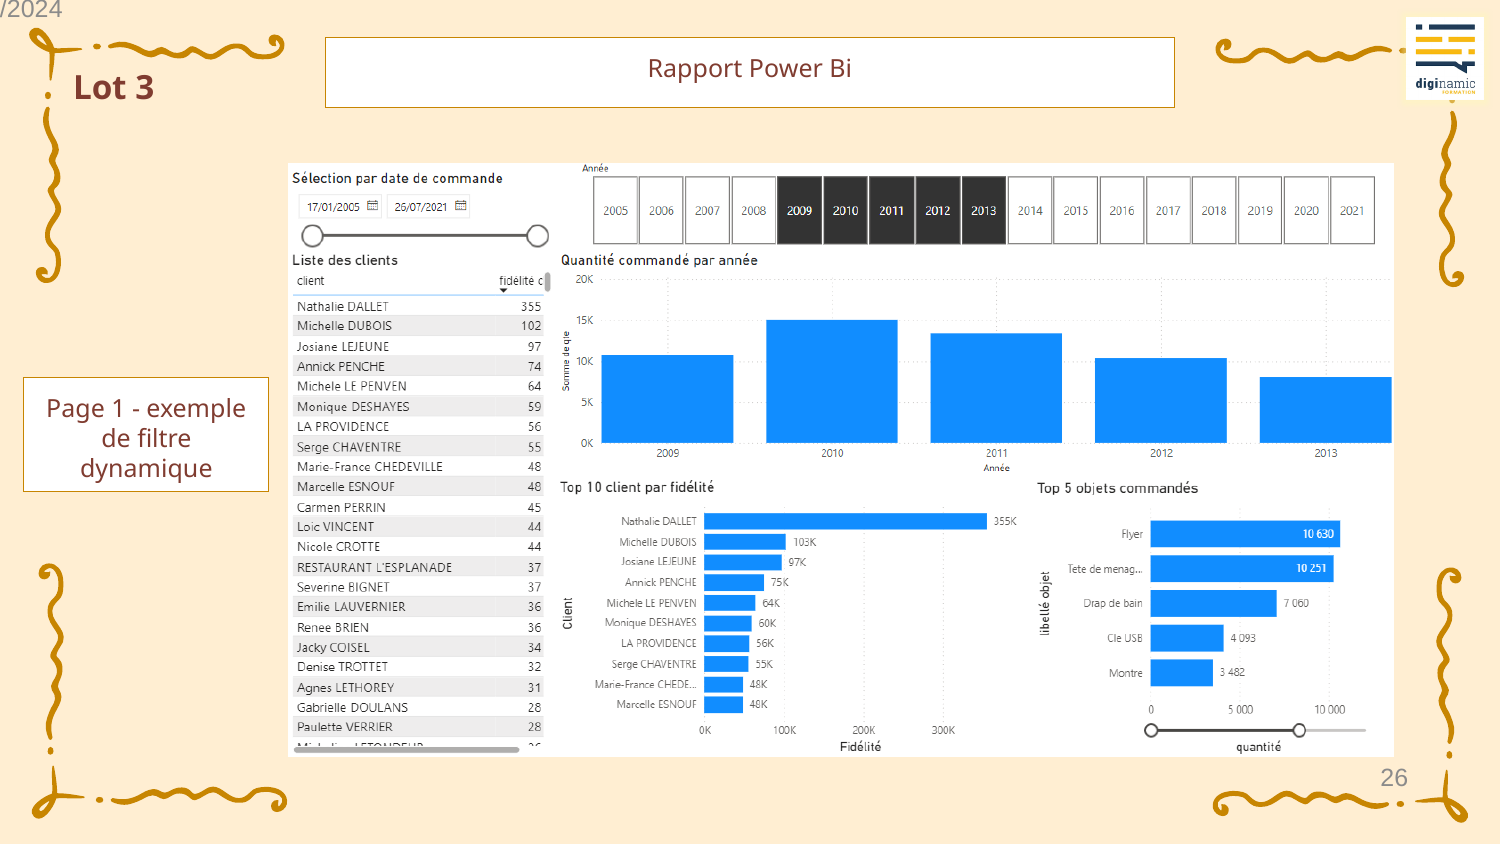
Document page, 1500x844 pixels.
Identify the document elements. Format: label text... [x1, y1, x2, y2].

picture [1406, 17, 1484, 101]
text_box Page 1 - exemple de filtre dynamique [23, 377, 269, 492]
slide_number 26 [1085, 753, 1424, 799]
title Lot 3 [58, 51, 289, 118]
picture [288, 163, 1395, 757]
text_box Rapport Power Bi [325, 37, 1175, 108]
